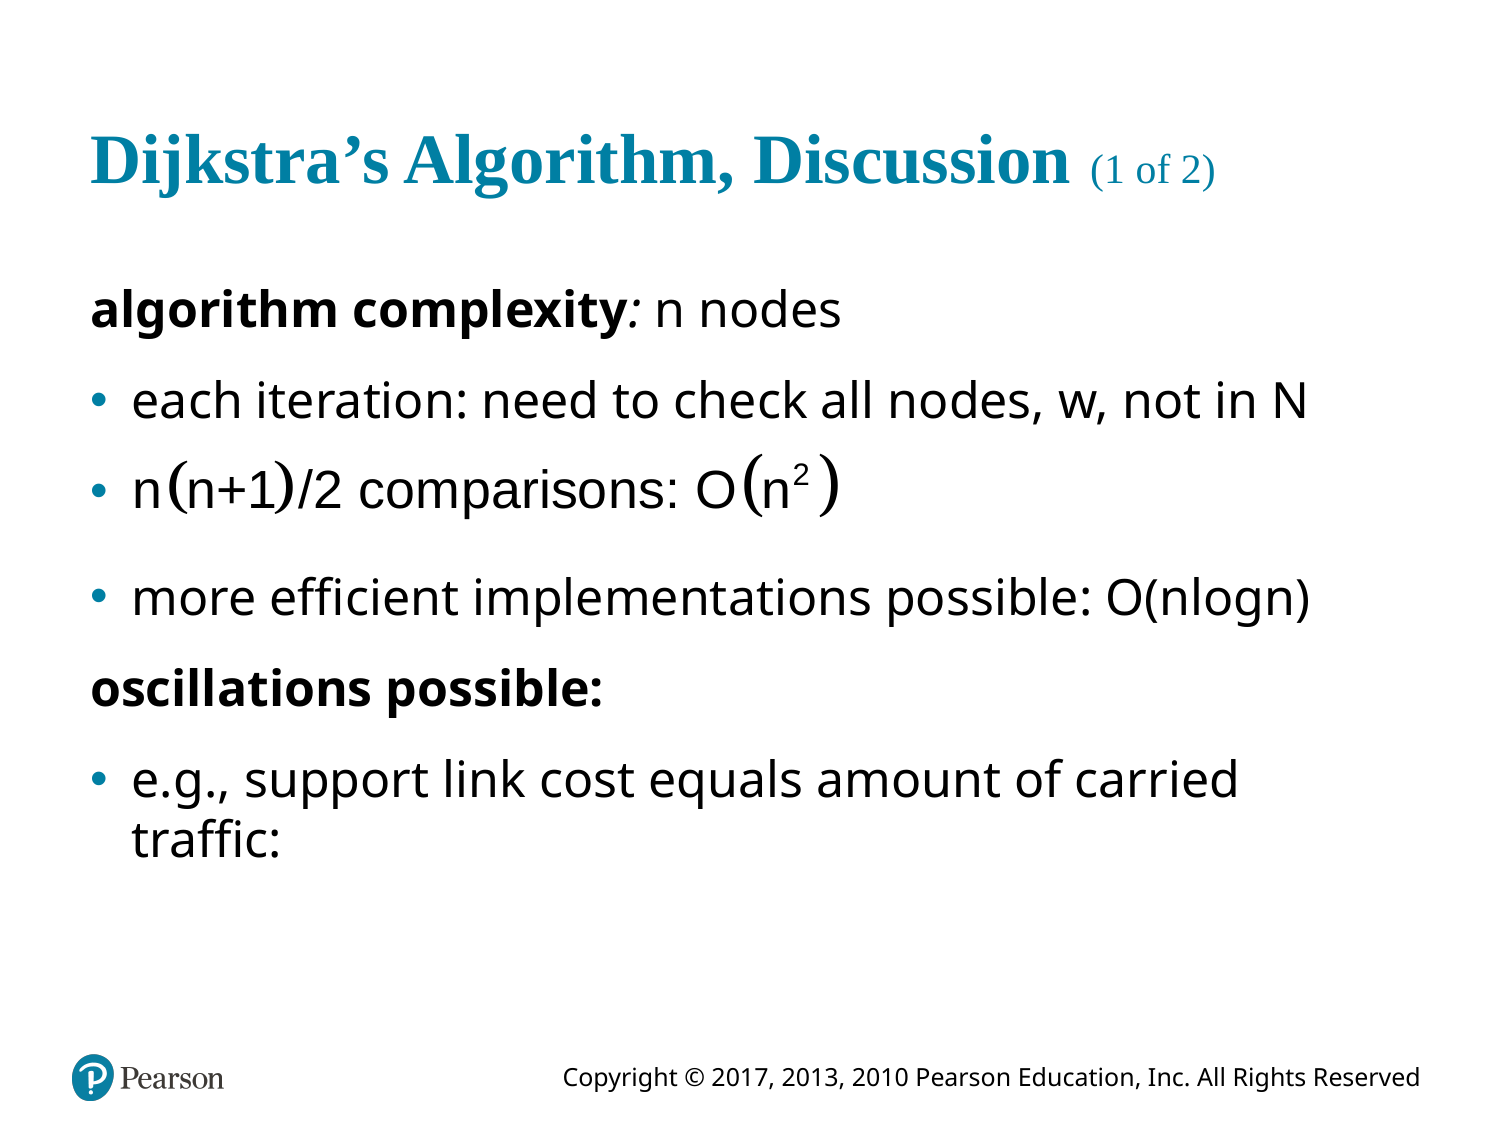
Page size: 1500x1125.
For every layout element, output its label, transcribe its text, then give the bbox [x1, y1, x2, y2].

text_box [126, 446, 843, 545]
list more efficient implementations possible: O(nlogn) oscillations possible: e.g., support link cost equals amount of carried traffic: [75, 550, 1404, 841]
picture [98, 1054, 224, 1101]
picture [72, 1087, 83, 1101]
title Dijkstra’s Algorithm, Discussion (1 of 2) [75, 37, 1425, 213]
picture [80, 1063, 106, 1088]
picture [72, 1054, 88, 1070]
list algorithm complexity: n nodes each iteration: need to check all nodes, w, not in N [75, 262, 1425, 931]
